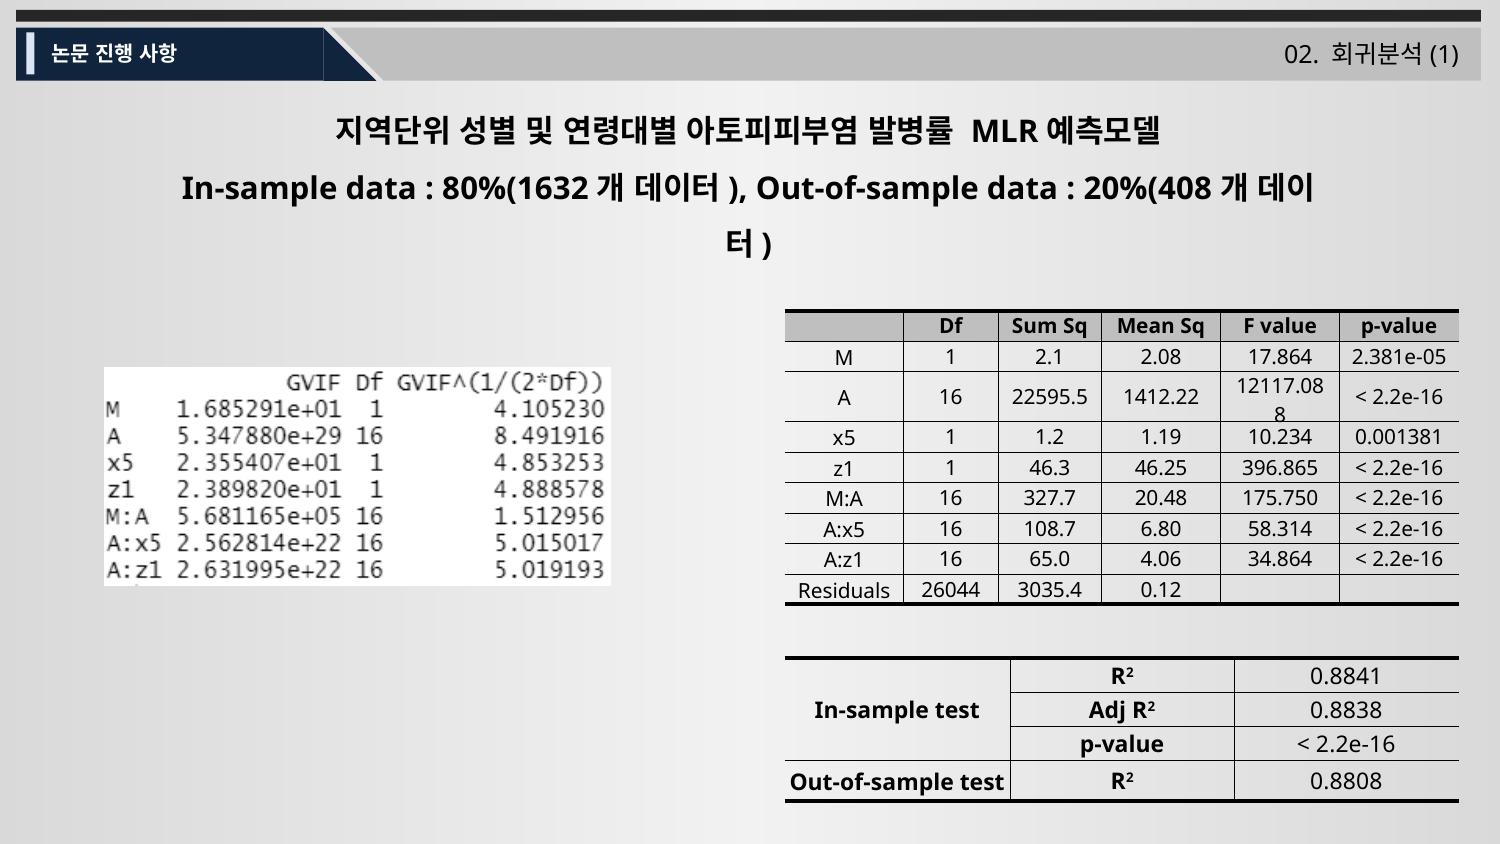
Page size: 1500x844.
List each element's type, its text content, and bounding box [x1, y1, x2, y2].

text_box 논문 진행 사항 [36, 33, 207, 73]
table_cell 4.06 [1102, 544, 1220, 574]
table_cell 2.08 [1102, 342, 1220, 371]
picture [103, 367, 611, 586]
table_header 0.8841 [1235, 660, 1459, 692]
table_cell Residuals [785, 575, 903, 602]
table_cell 1 [904, 422, 998, 452]
table_cell 22595.5 [999, 372, 1101, 421]
table_cell < 2.2e-16 [1340, 544, 1459, 574]
table_cell 16 [904, 544, 998, 574]
table_cell R2 [1011, 761, 1234, 799]
table_cell x5 [785, 422, 903, 452]
table_cell 1412.22 [1102, 372, 1220, 421]
table_cell 16 [904, 483, 998, 513]
table_cell 108.7 [999, 514, 1101, 543]
table_cell 10.234 [1221, 422, 1339, 452]
table_cell Out-of-sample test [785, 761, 1010, 799]
table_cell 46.3 [999, 453, 1101, 482]
text_box 지역단위 성별 및 연령대별 아토피피부염 발병률 MLR예측모델 In-sample data : 80%(1632개 데이터), Out-of-sample data : 20%(408개 데이터) [149, 85, 1348, 269]
table_cell < 2.2e-16 [1340, 372, 1459, 421]
table_cell 6.80 [1102, 514, 1220, 543]
table_cell 26044 [904, 575, 998, 602]
table_header Sum Sq [999, 313, 1101, 341]
table_cell < 2.2e-16 [1235, 727, 1459, 760]
table_cell < 2.2e-16 [1340, 514, 1459, 543]
table_header [785, 313, 903, 341]
table_cell 16 [904, 372, 998, 421]
table_cell 175.750 [1221, 483, 1339, 513]
table_cell 396.865 [1221, 453, 1339, 482]
table_header Mean Sq [1102, 313, 1220, 341]
table_cell < 2.2e-16 [1340, 483, 1459, 513]
table_cell 12117.088 [1221, 372, 1339, 421]
table_header In-sample test [785, 660, 1010, 760]
table_cell z1 [785, 453, 903, 482]
table_cell 0.001381 [1340, 422, 1459, 452]
table_cell 20.48 [1102, 483, 1220, 513]
table_cell 46.25 [1102, 453, 1220, 482]
table_cell 1 [904, 342, 998, 371]
table_cell M:A [785, 483, 903, 513]
table_cell A:x5 [785, 514, 903, 543]
table_cell 1.2 [999, 422, 1101, 452]
table_cell 34.864 [1221, 544, 1339, 574]
table_cell 3035.4 [999, 575, 1101, 602]
text_box [14, 8, 1483, 24]
table_cell 0.8838 [1235, 693, 1459, 726]
table_cell A:z1 [785, 544, 903, 574]
text_box [321, 25, 328, 83]
table_cell 2.1 [999, 342, 1101, 371]
table_cell 0.12 [1102, 575, 1220, 602]
text_box [24, 30, 37, 76]
table_header Df [904, 313, 998, 341]
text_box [330, 27, 1482, 81]
table_cell 58.314 [1221, 514, 1339, 543]
table_header p-value [1340, 313, 1459, 341]
table_cell Adj R2 [1011, 693, 1234, 726]
table_cell [1340, 575, 1459, 602]
table_cell p-value [1011, 727, 1234, 760]
table_cell M [785, 342, 903, 371]
table_cell [1221, 575, 1339, 602]
table_cell 1.19 [1102, 422, 1220, 452]
table_cell 2.381e-05 [1340, 342, 1459, 371]
table_cell 0.8808 [1235, 761, 1459, 799]
table_cell < 2.2e-16 [1340, 453, 1459, 482]
table_cell 327.7 [999, 483, 1101, 513]
table_cell 17.864 [1221, 342, 1339, 371]
table_cell 16 [904, 514, 998, 543]
table_cell 1 [904, 453, 998, 482]
table_header F value [1221, 313, 1339, 341]
table_cell A [785, 372, 903, 421]
table_header R2 [1011, 660, 1234, 692]
table_cell 65.0 [999, 544, 1101, 574]
text_box [14, 26, 321, 83]
